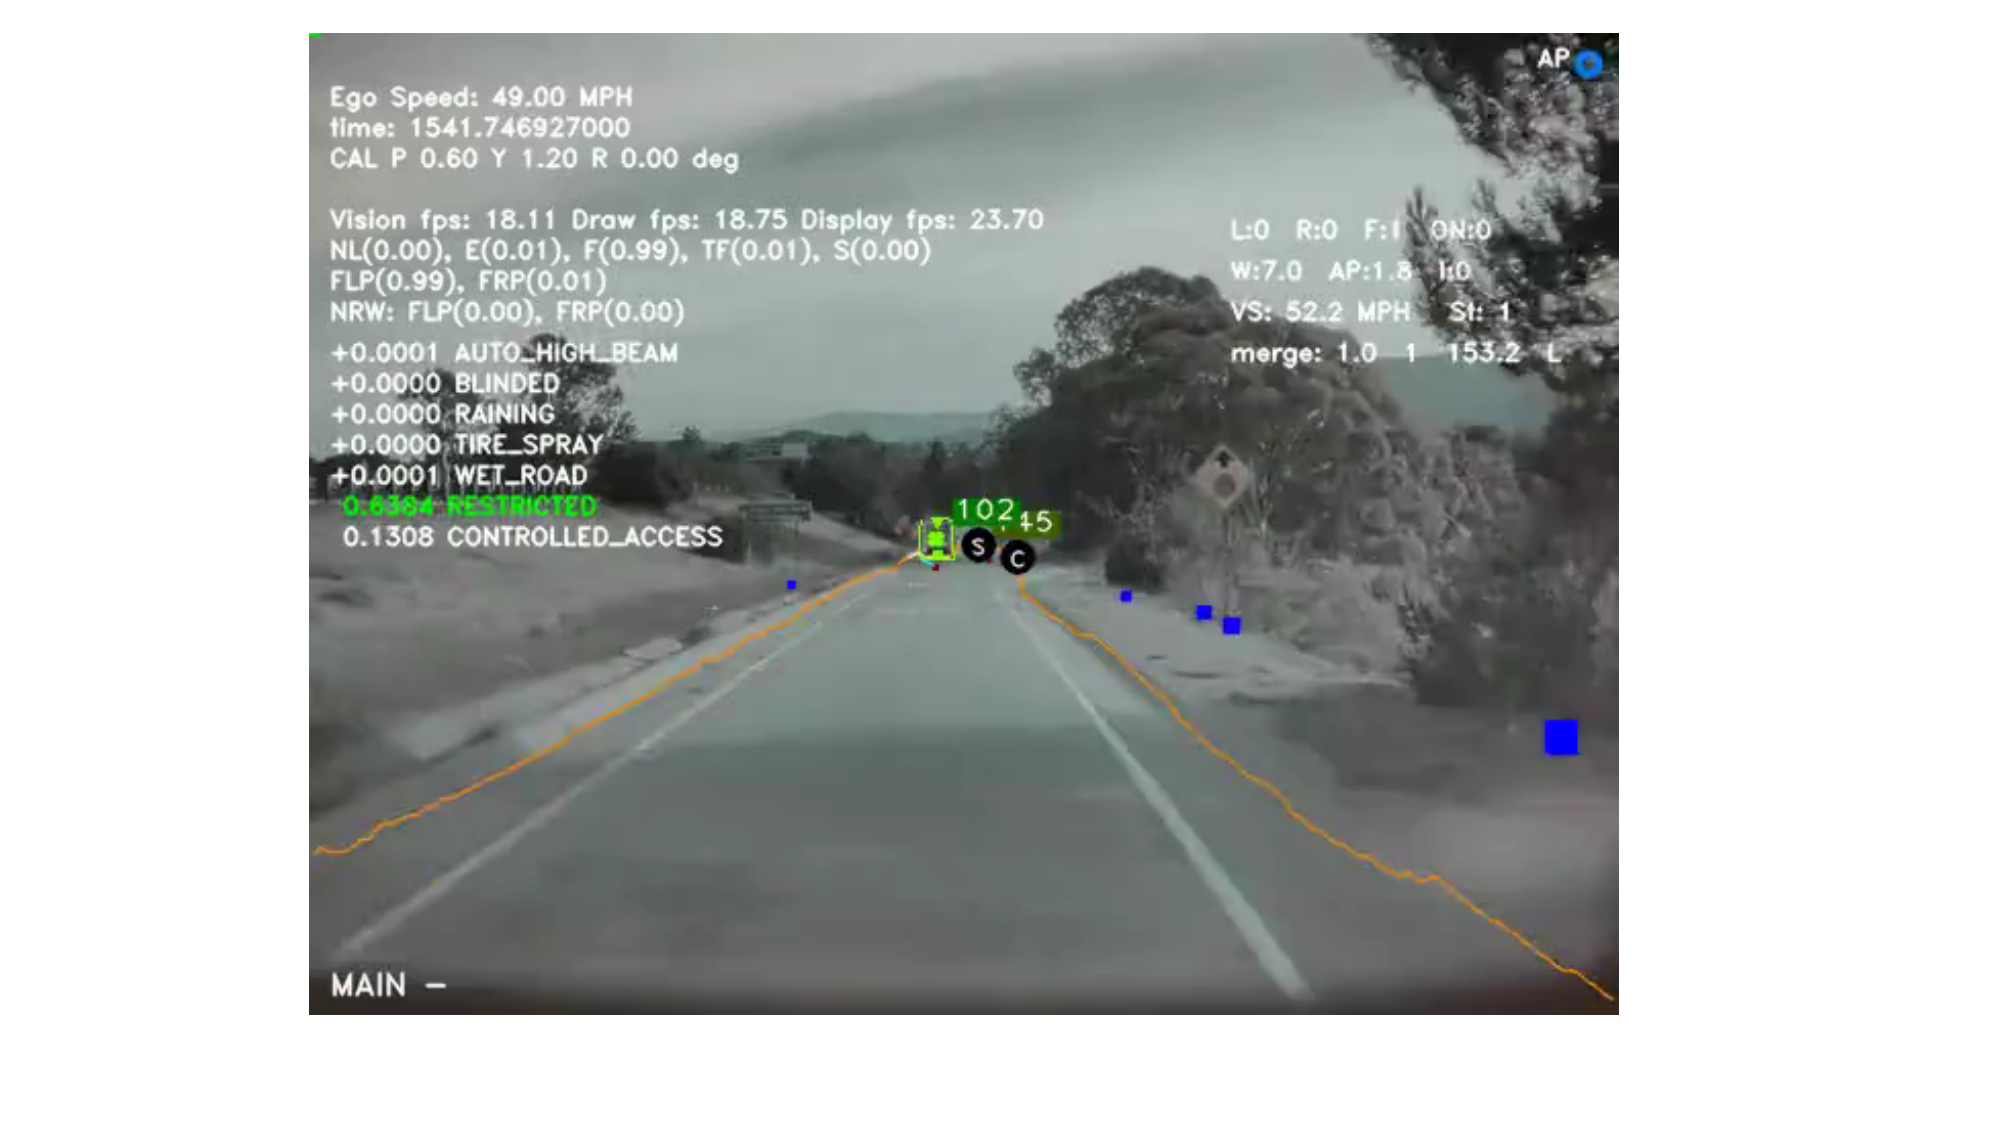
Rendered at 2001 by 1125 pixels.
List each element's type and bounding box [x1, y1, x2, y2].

text_box [308, 32, 1620, 1016]
